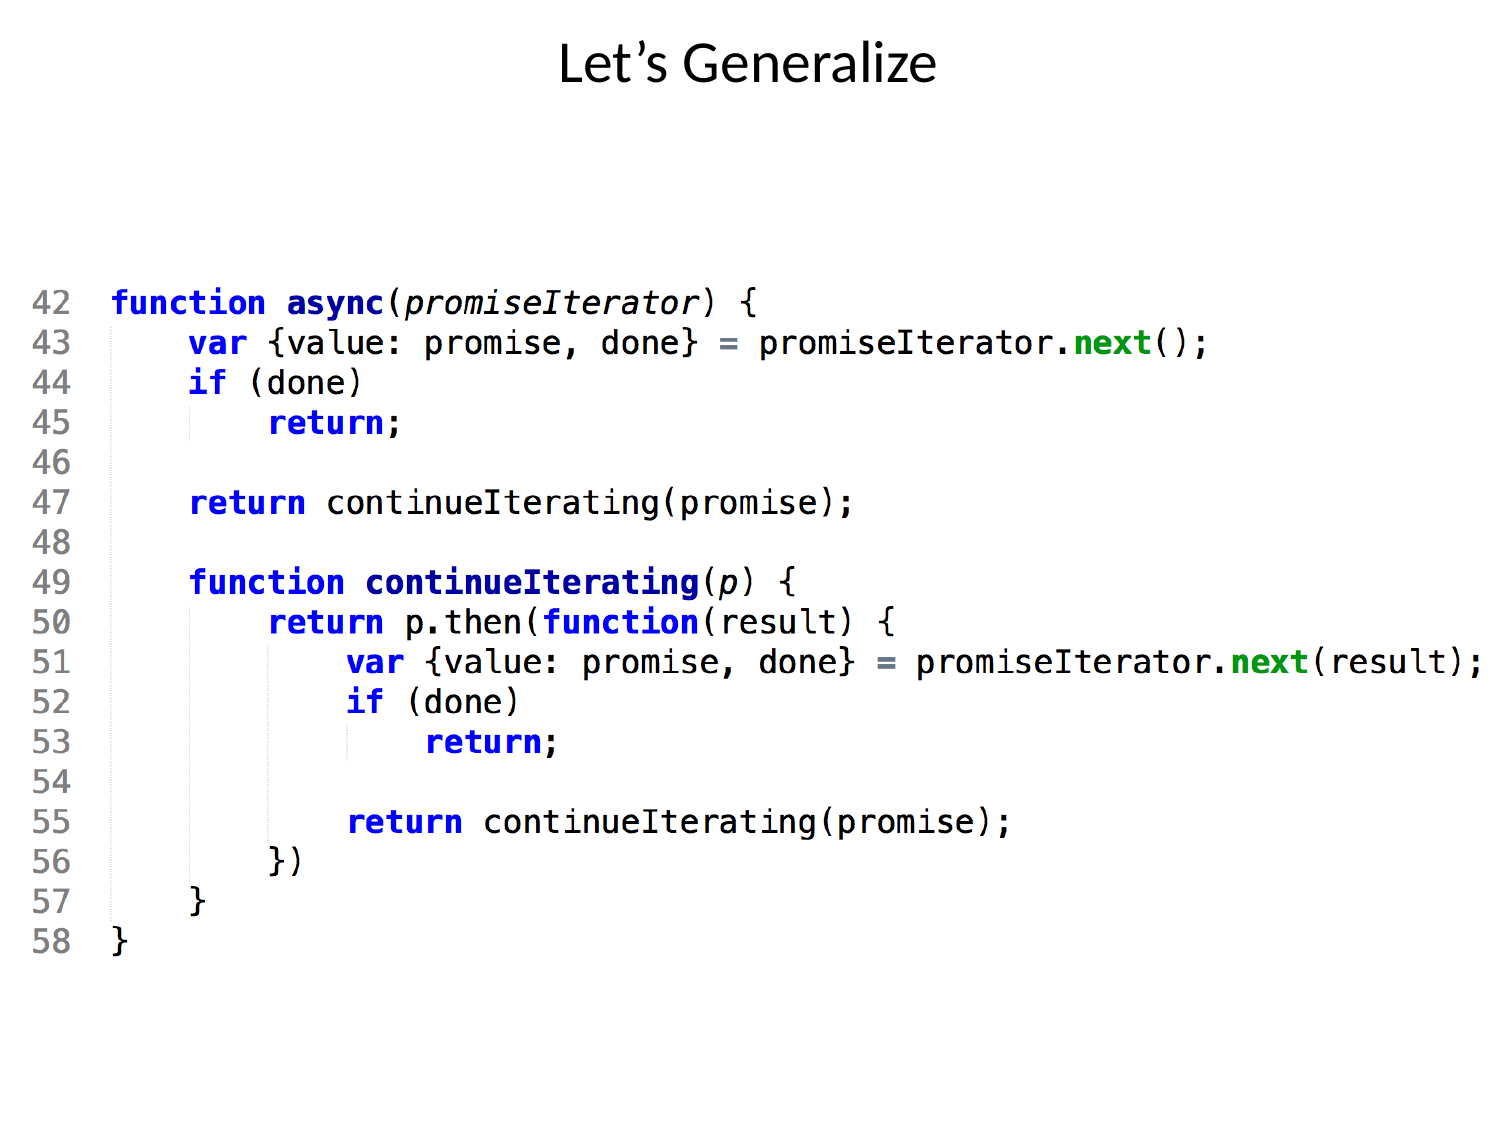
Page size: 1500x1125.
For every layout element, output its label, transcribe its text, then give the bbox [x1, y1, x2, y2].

title Let’s Generalize [10, 15, 1487, 103]
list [13, 145, 1487, 1103]
